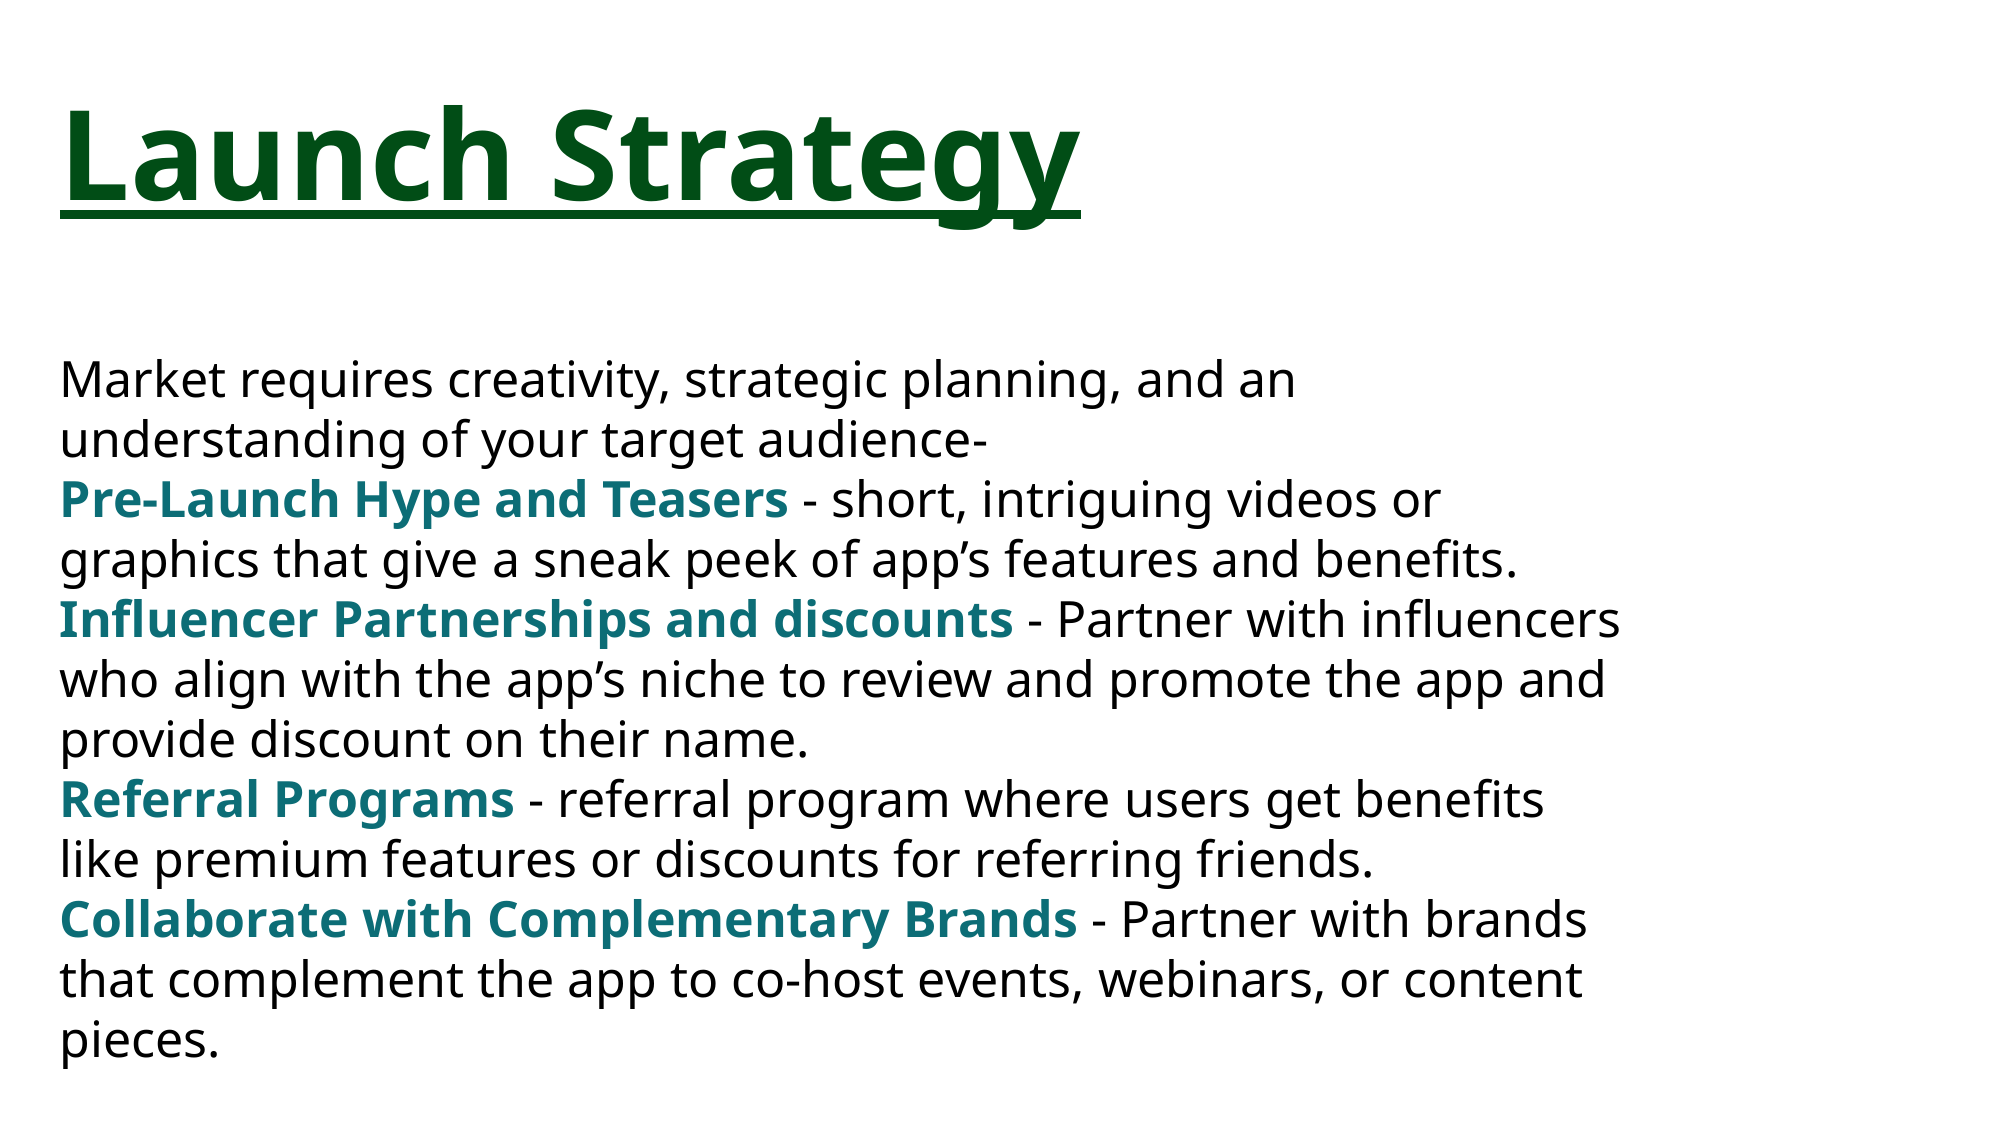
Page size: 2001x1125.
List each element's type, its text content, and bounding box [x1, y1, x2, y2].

text_box Launch Strategy [45, 68, 1254, 233]
text_box Market requires creativity, strategic planning, and an understanding of your target audience- Pre-Launch Hype and Teasers - short, intriguing videos or graphics that give a sneak peek of app’s features and benefits. Influencer Partnerships and discounts - Partner with influencers who align with the app’s niche to review and promote the app and provide discount on their name. Referral Programs - referral program where users get benefits like premium features or discounts for referring friends. Collaborate with Complementary Brands - Partner with brands that complement the app to co-host events, webinars, or content pieces. [44, 339, 1647, 1125]
